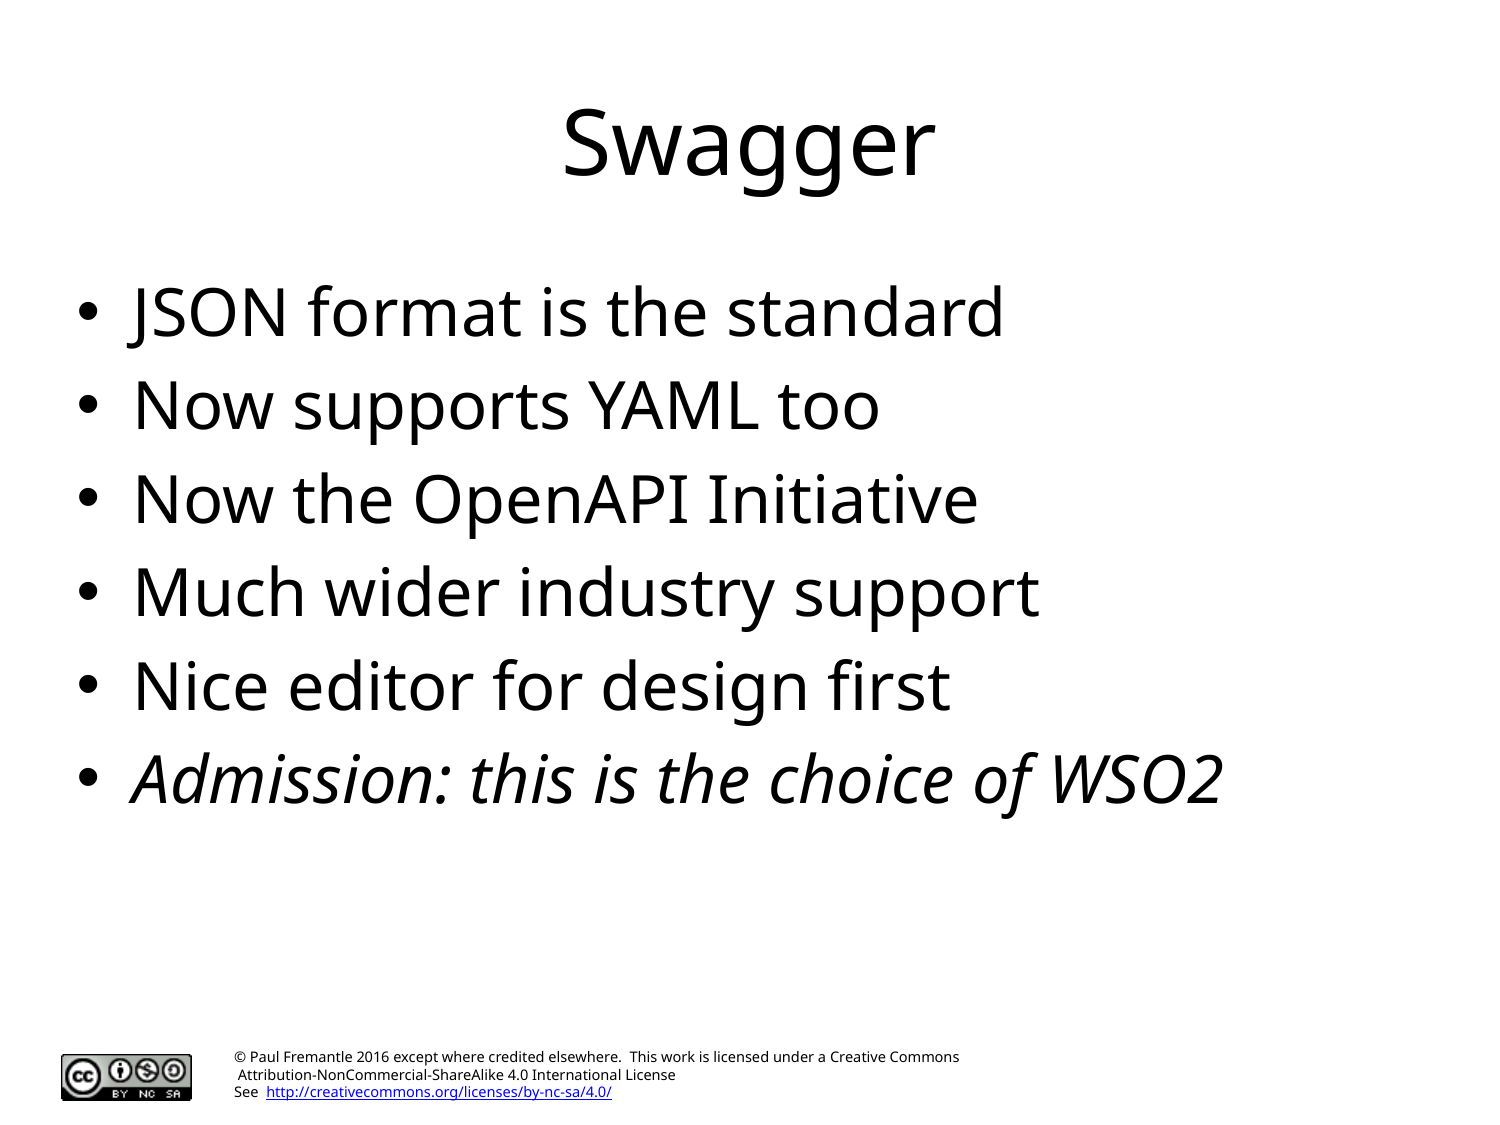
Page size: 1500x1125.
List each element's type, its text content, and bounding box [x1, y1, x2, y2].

title Swagger [75, 45, 1425, 233]
list JSON format is the standard Now supports YAML too Now the OpenAPI Initiative Much wider industry support Nice editor for design first Admission: this is the choice of WSO2 [61, 262, 1412, 1005]
picture [61, 1054, 192, 1101]
